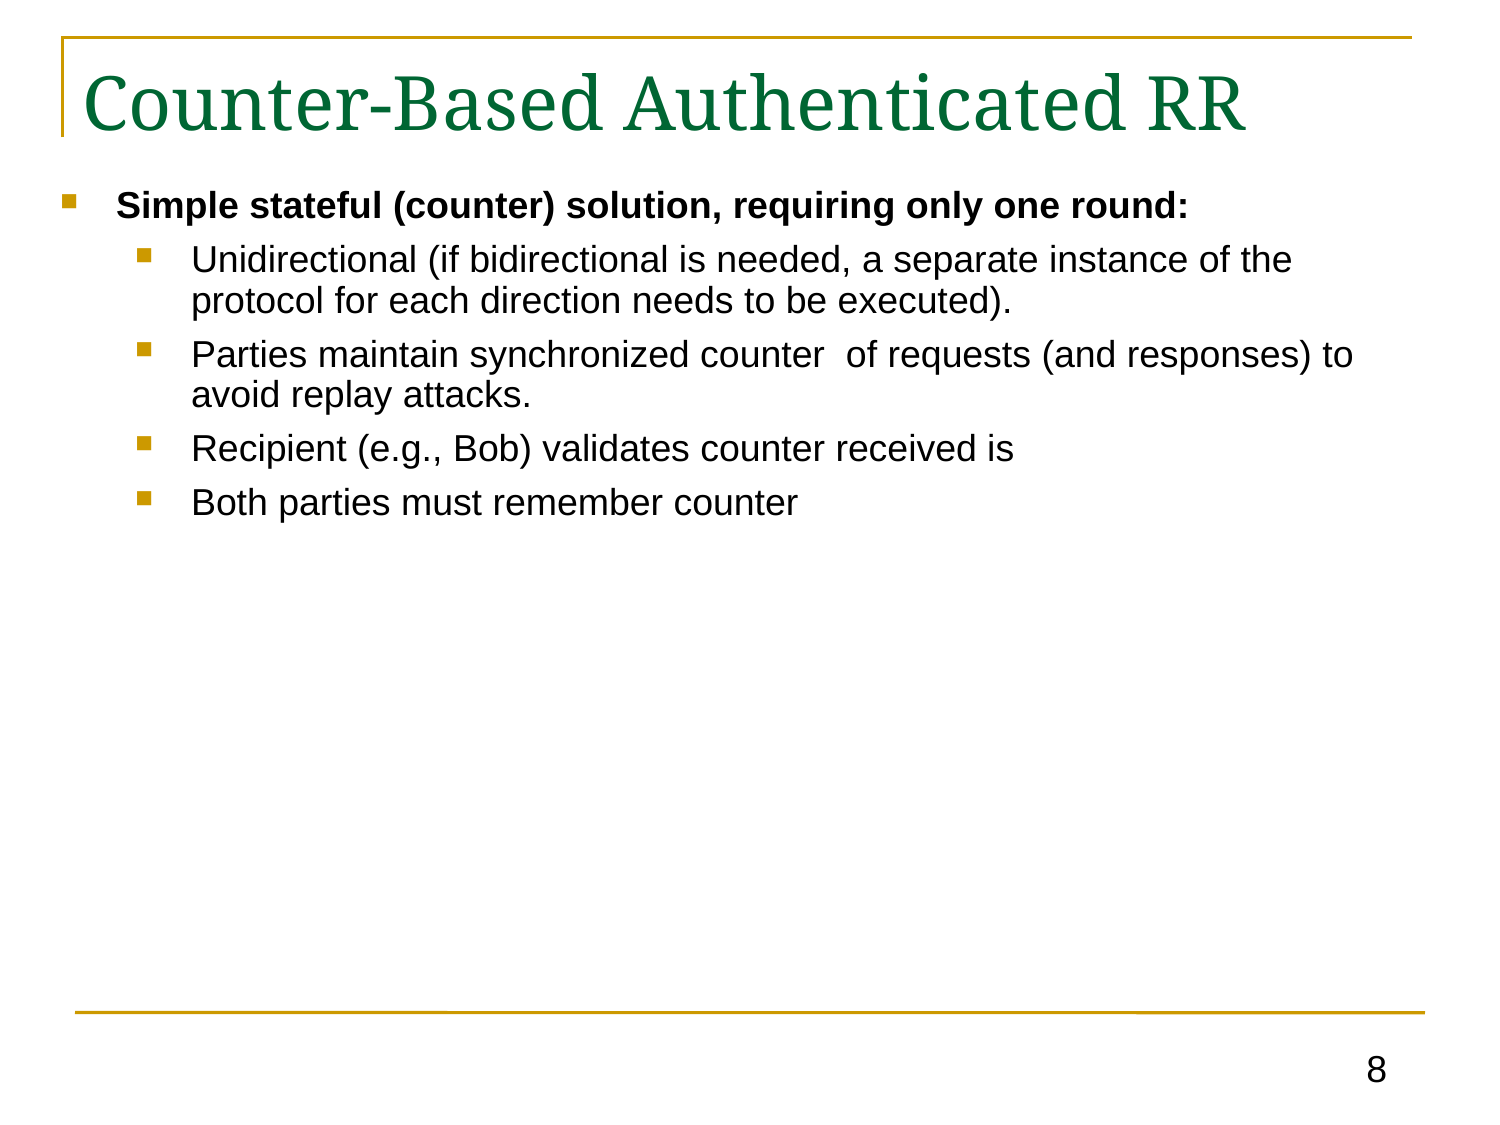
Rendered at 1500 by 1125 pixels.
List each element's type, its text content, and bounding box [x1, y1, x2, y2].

text_box 8 [1351, 1023, 1424, 1098]
title Counter-Based Authenticated RR [67, 47, 1500, 168]
picture [120, 581, 1344, 1062]
